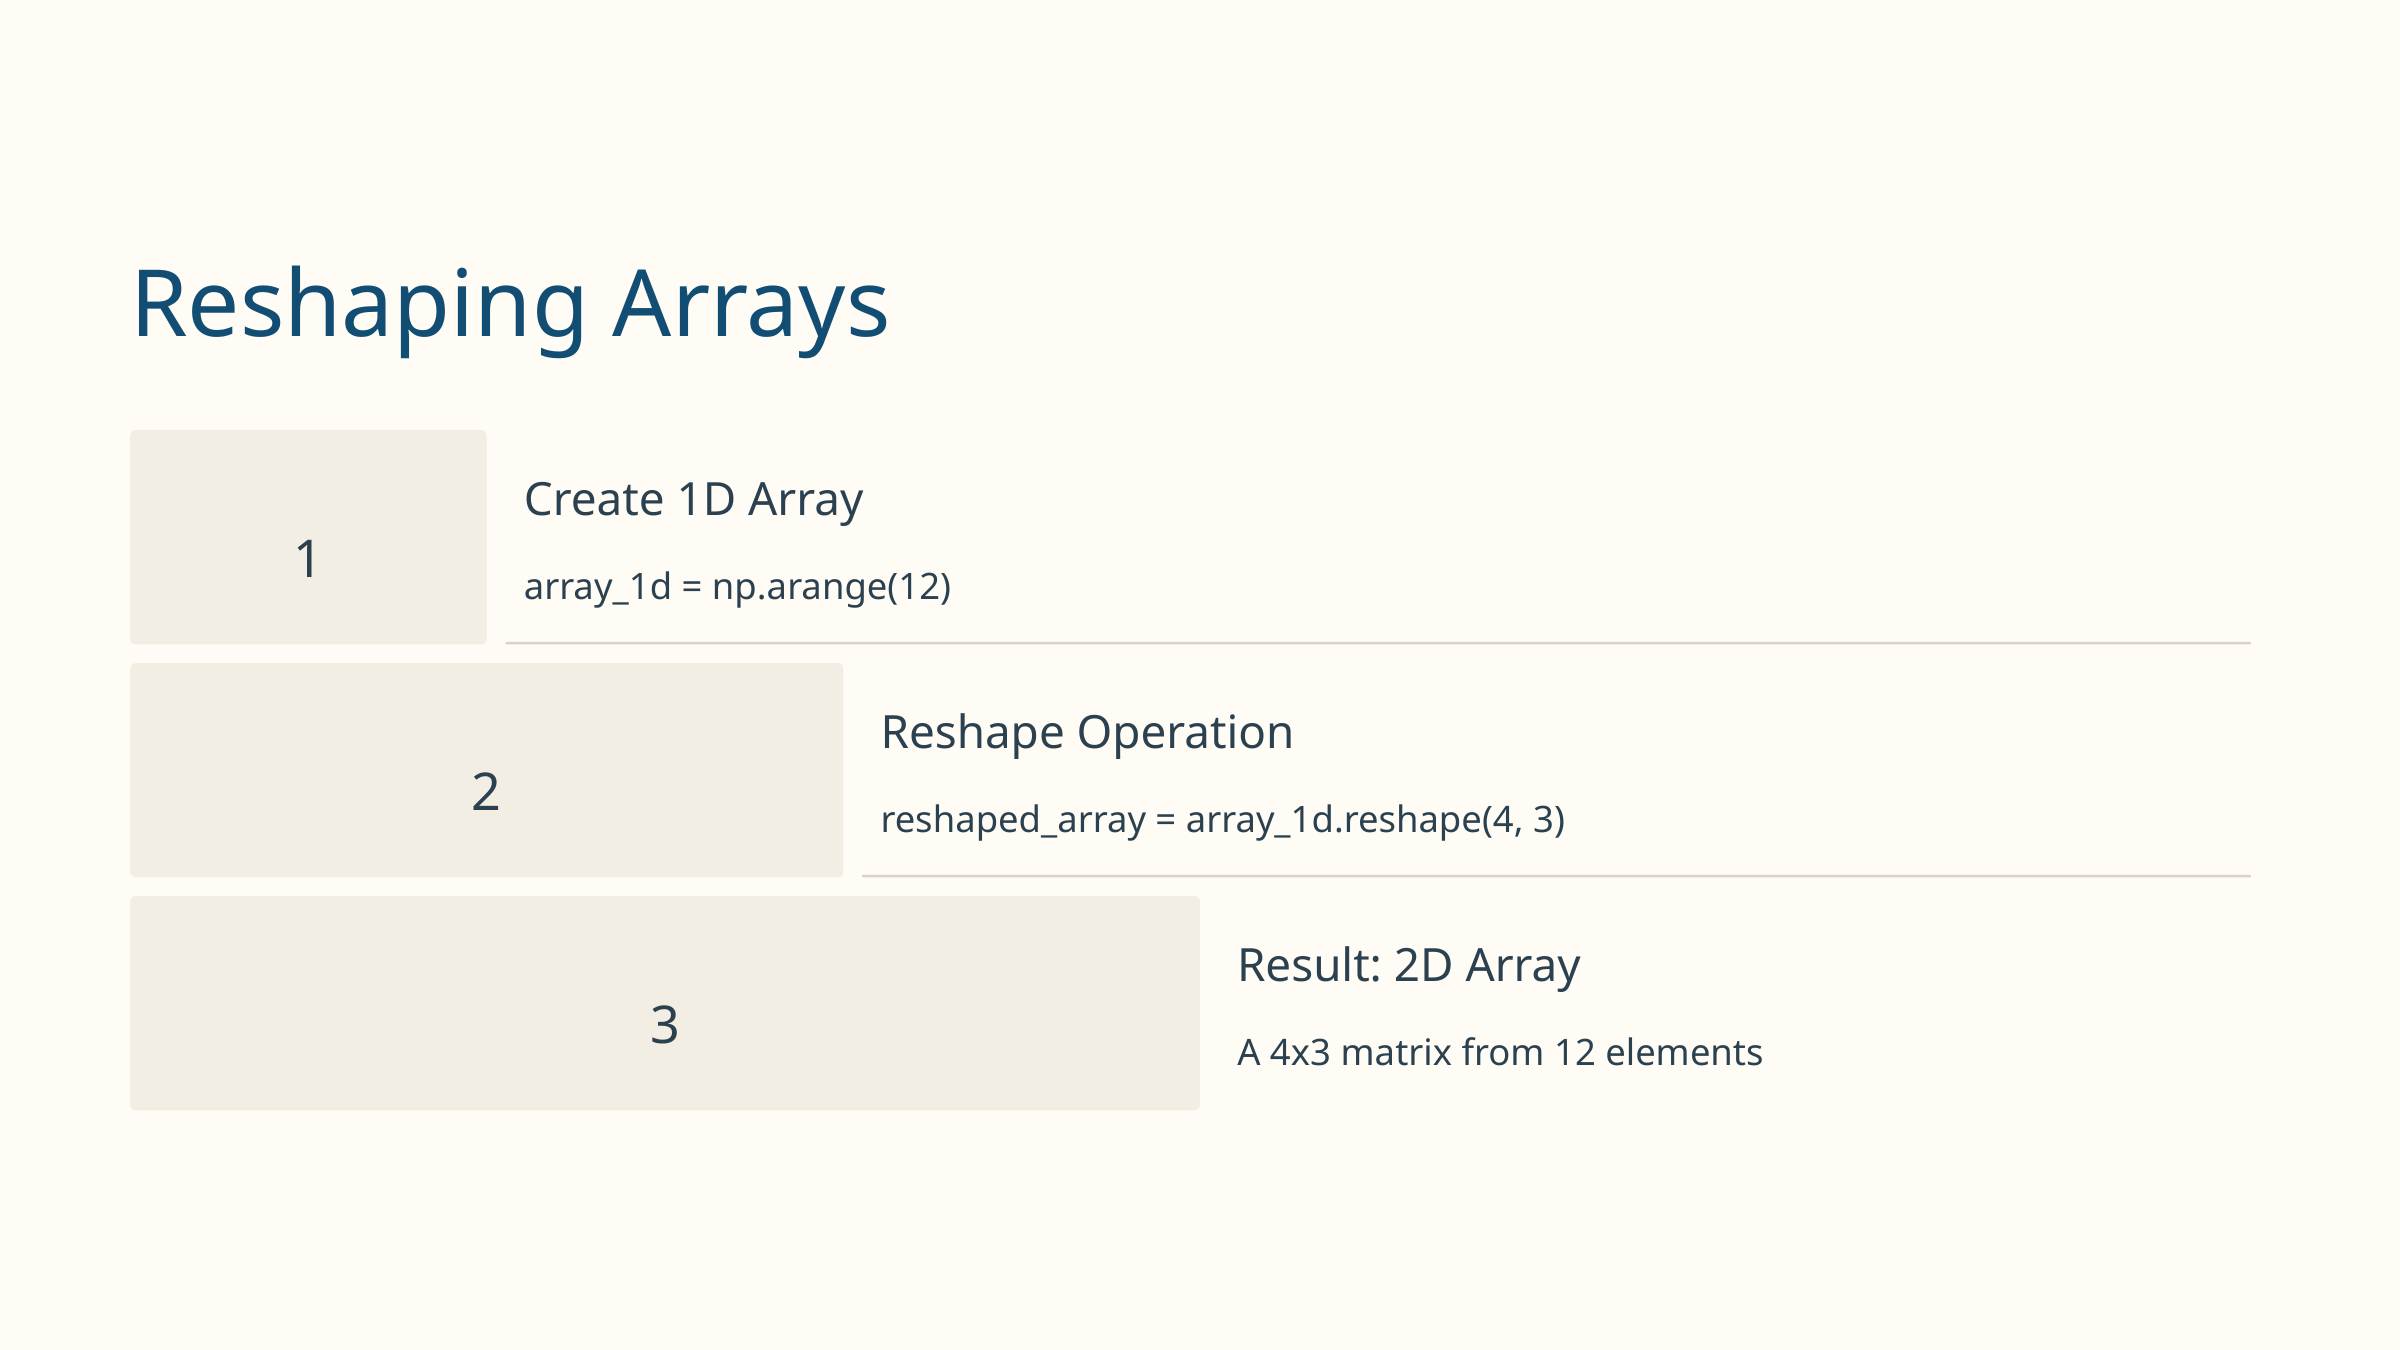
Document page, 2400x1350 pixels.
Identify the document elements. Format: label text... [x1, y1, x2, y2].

text_box Reshape Operation [880, 700, 1346, 759]
text_box 1 [282, 504, 335, 570]
text_box array_1d = np.arange(12) [523, 547, 911, 608]
text_box [130, 430, 487, 645]
text_box reshaped_array = array_1d.reshape(4, 3) [880, 780, 1506, 841]
text_box Result: 2D Array [1237, 933, 1703, 992]
text_box Create 1D Array [523, 467, 911, 526]
text_box [130, 663, 844, 878]
text_box [130, 896, 1201, 1111]
text_box Reshaping Arrays [130, 239, 1061, 356]
text_box 3 [638, 970, 692, 1036]
text_box 2 [460, 737, 513, 803]
text_box [505, 641, 2252, 645]
text_box A 4x3 matrix from 12 elements [1237, 1013, 1704, 1074]
text_box [861, 874, 2252, 878]
